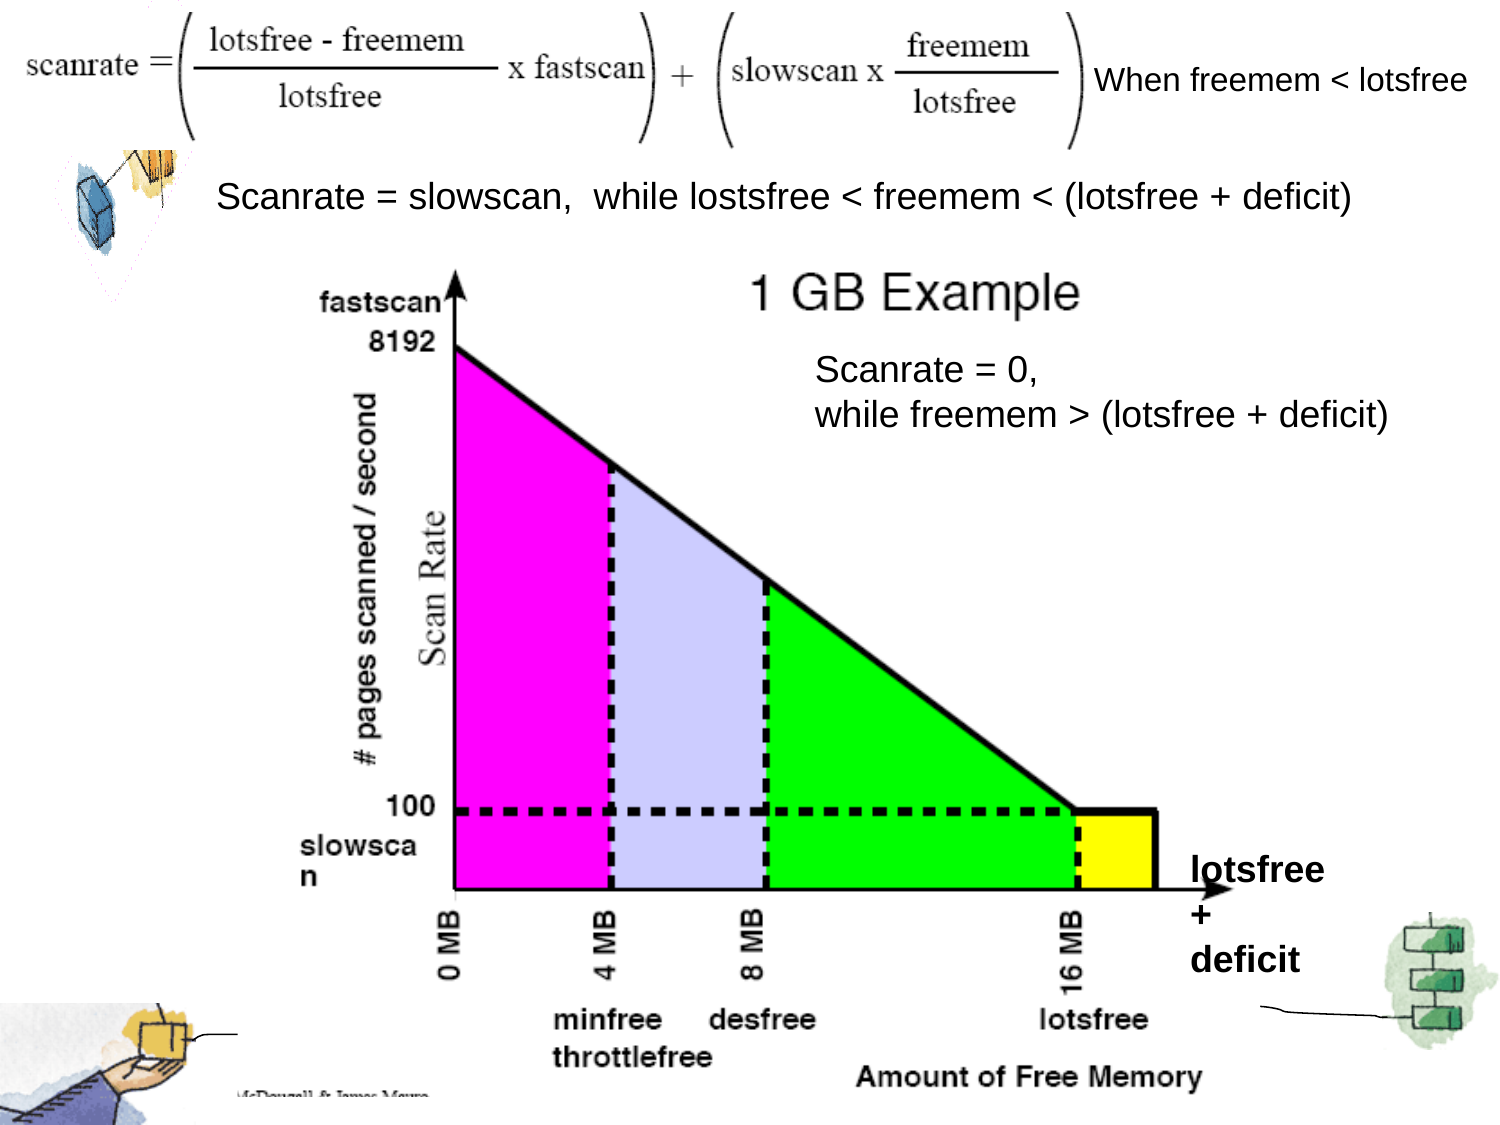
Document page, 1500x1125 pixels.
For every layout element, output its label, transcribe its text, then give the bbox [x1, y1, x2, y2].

text_box lotsfree + deficit [1261, 837, 1341, 988]
text_box When freemem < lotsfree [1100, 49, 1484, 106]
text_box Scanrate = 0, while freemem > (lotsfree + deficit) [1261, 337, 1438, 443]
picture [1382, 912, 1500, 1050]
picture [17, 0, 1100, 304]
picture [0, 1003, 196, 1125]
text_box Scanrate = slowscan, while lostsfree < freemem < (lotsfree + deficit) [201, 164, 1368, 225]
picture [237, 239, 1261, 1097]
